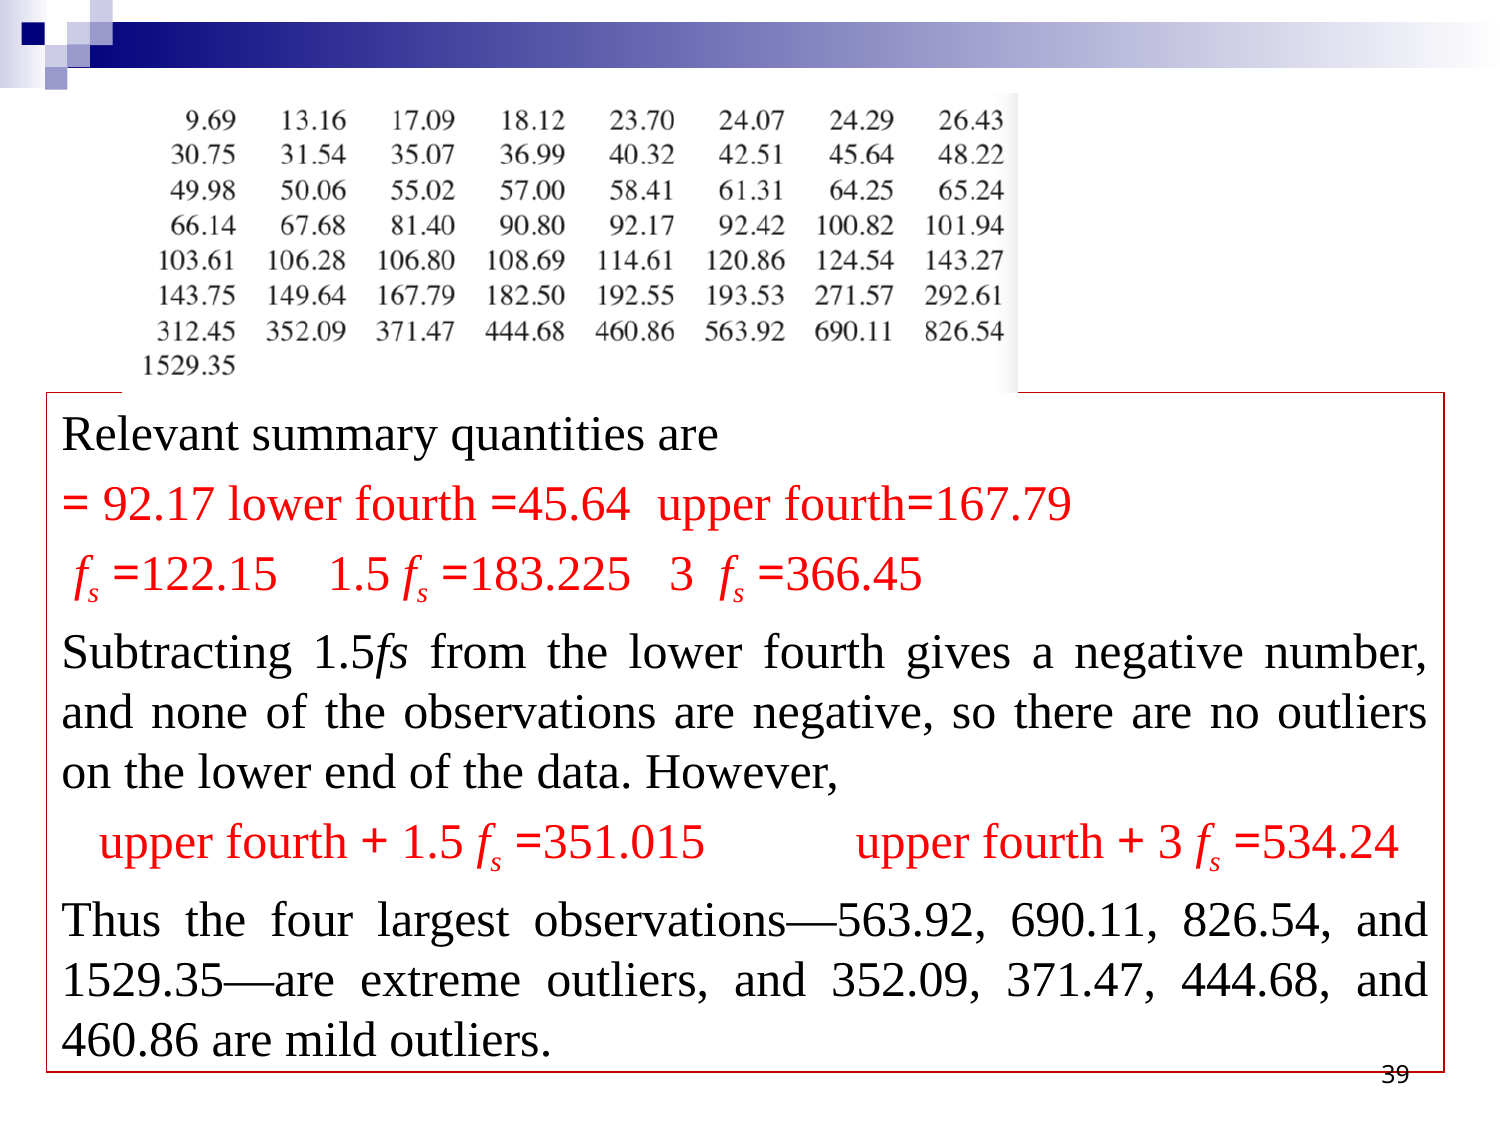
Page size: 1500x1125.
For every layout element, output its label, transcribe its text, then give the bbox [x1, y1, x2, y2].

slide_number 39 [1074, 1024, 1426, 1101]
picture [122, 92, 1018, 393]
